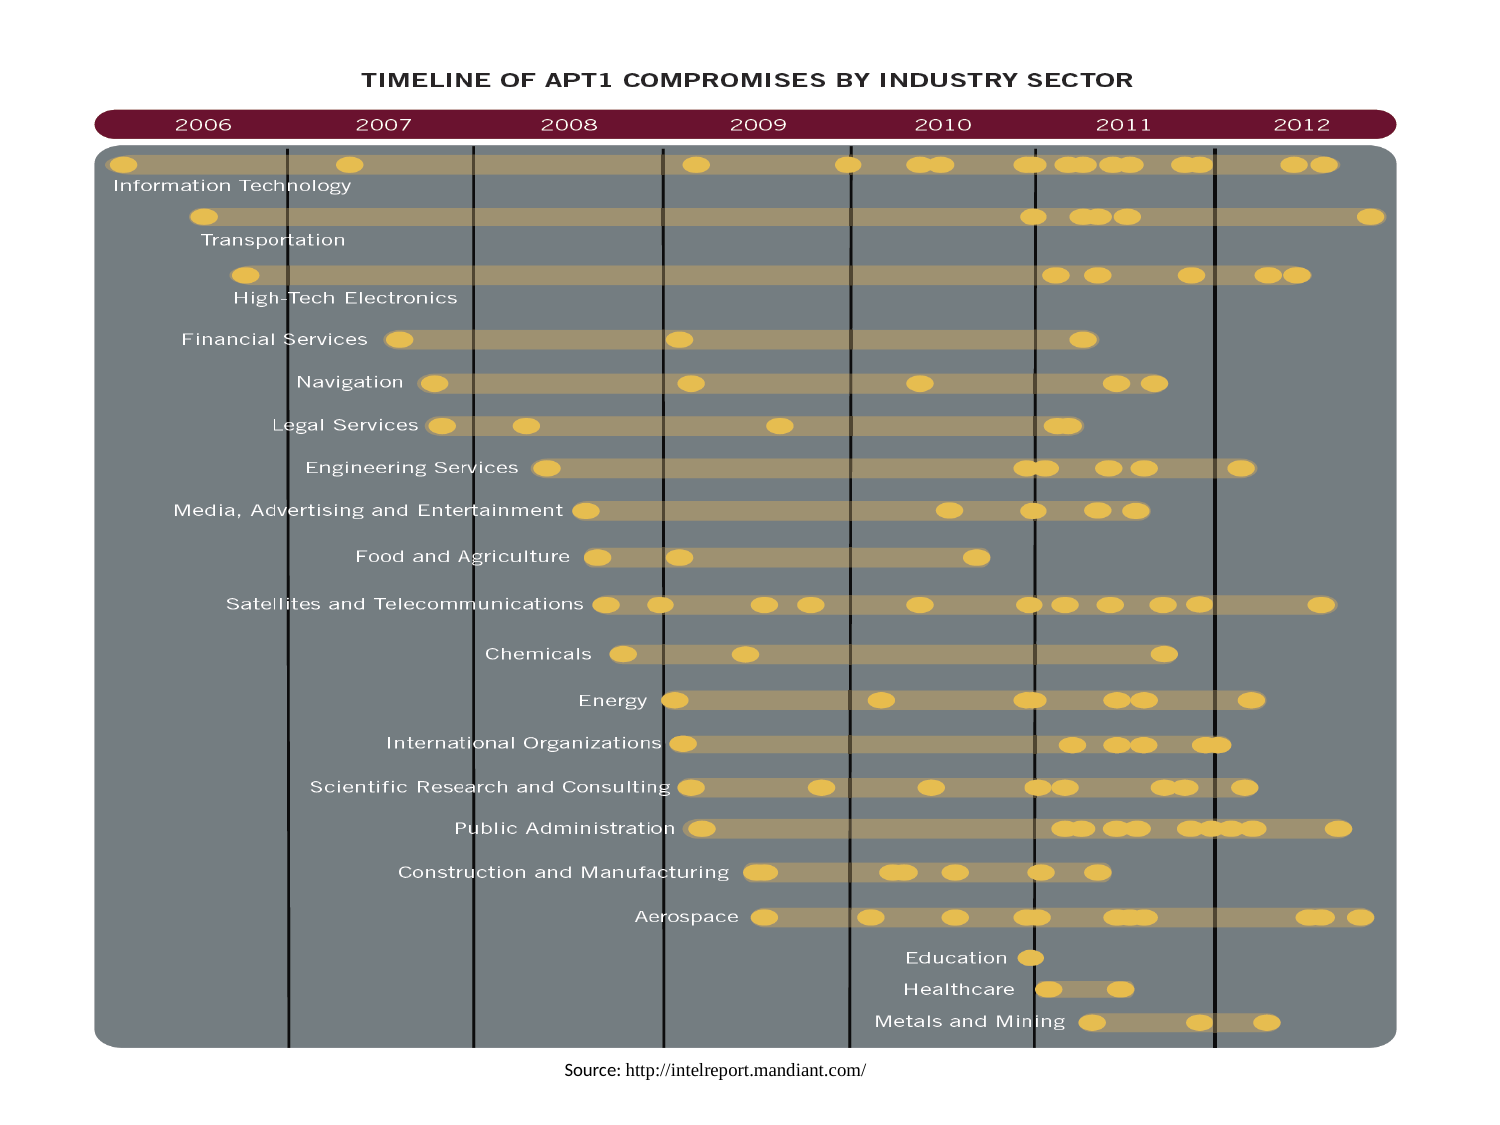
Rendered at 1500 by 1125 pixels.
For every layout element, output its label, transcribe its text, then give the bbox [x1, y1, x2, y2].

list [87, 62, 1401, 1051]
text_box Source: http://intelreport.mandiant.com/ [549, 1059, 1013, 1088]
